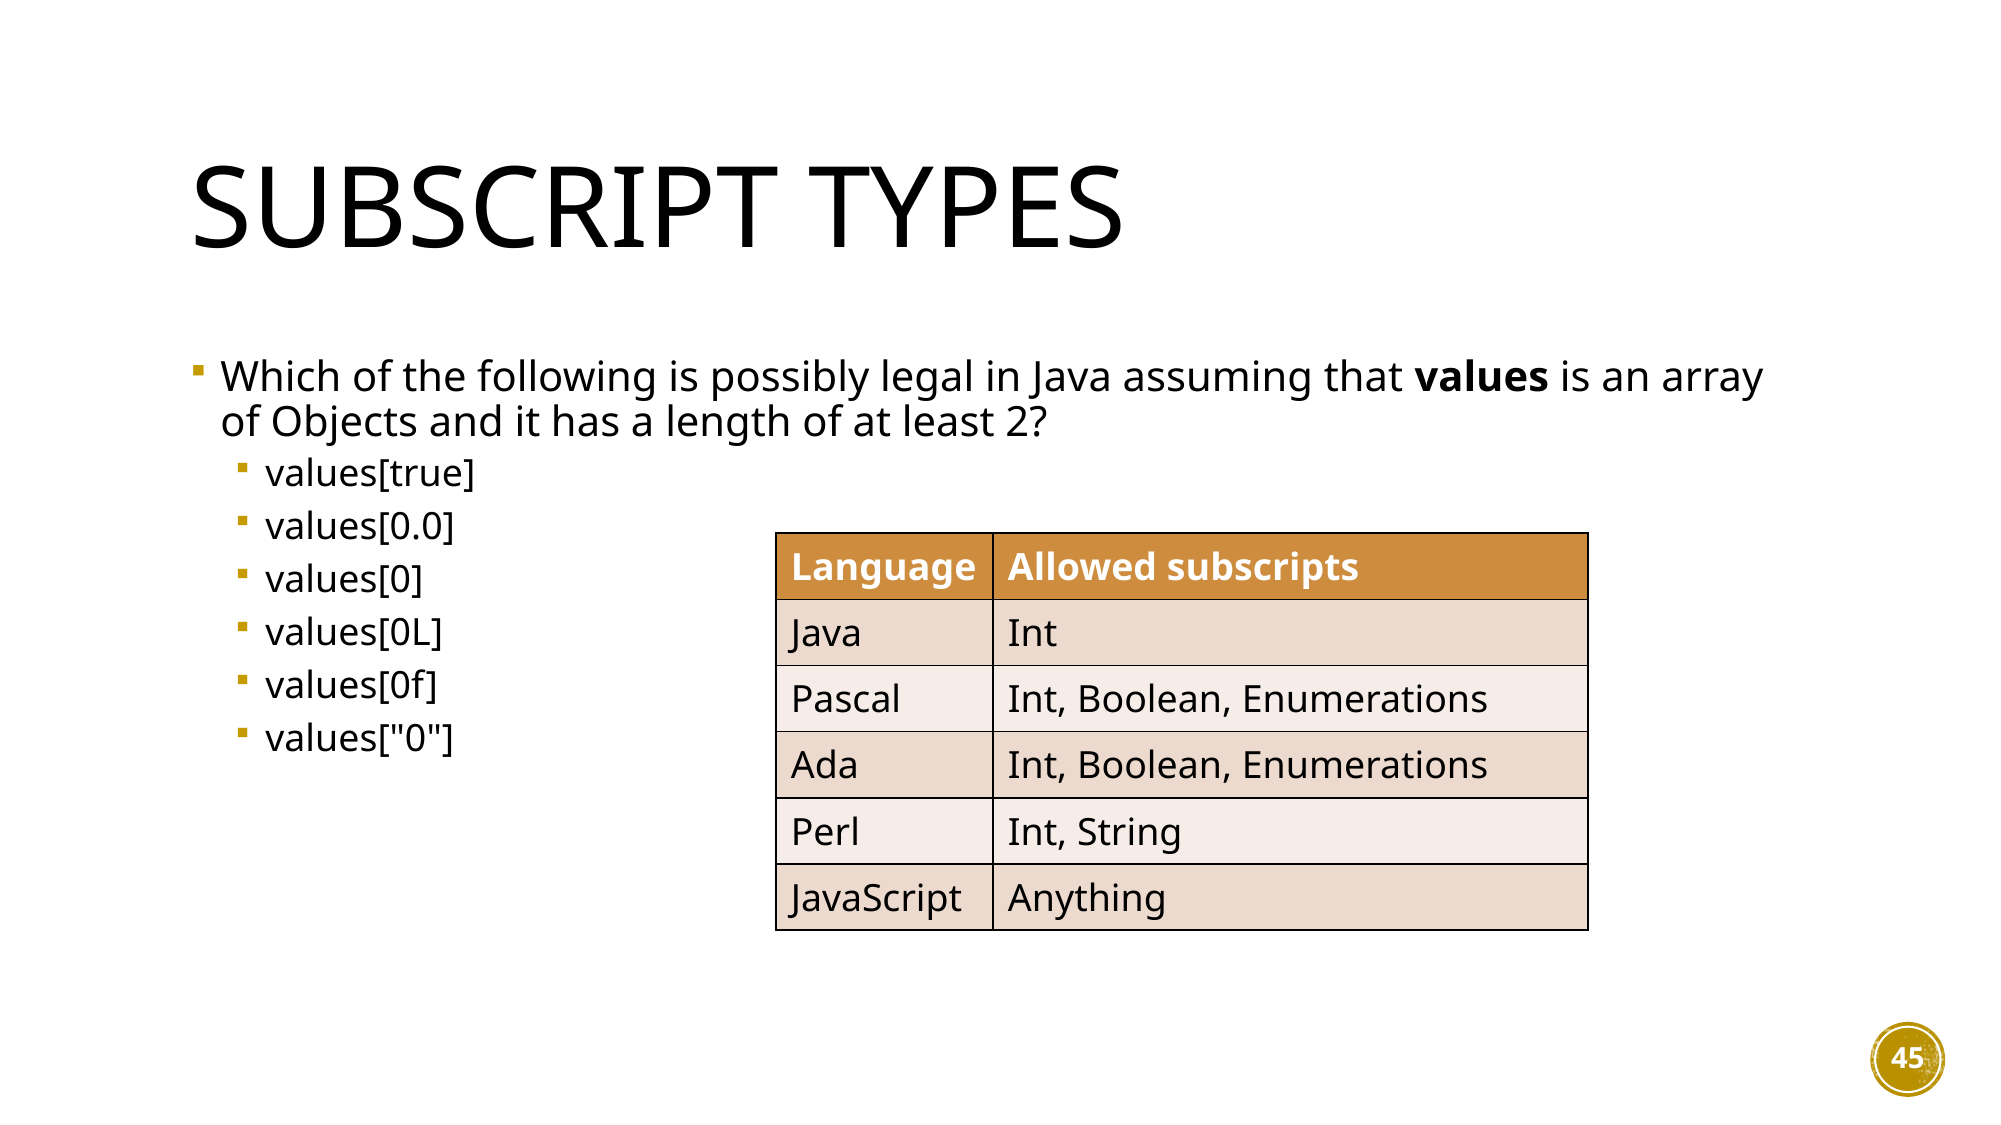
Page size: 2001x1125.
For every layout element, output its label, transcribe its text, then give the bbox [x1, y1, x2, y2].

title Subscript Types [175, 79, 1826, 344]
slide_number 45 [1855, 1028, 1961, 1089]
table_cell Int, Boolean, Enumerations [994, 666, 1587, 731]
table_cell Pascal [777, 666, 992, 731]
table_cell Int, Boolean, Enumerations [994, 732, 1587, 797]
table_header Language [777, 534, 992, 599]
table_cell JavaScript [777, 865, 992, 929]
list Which of the following is possibly legal in Java assuming that values is an array of Objects and it has a length of at least 2? values[true] values[0.0] values[0] values[0L] values[0f] values["0"] [175, 348, 1826, 1013]
table_cell Int, String [994, 799, 1587, 863]
table_cell Int [994, 600, 1587, 665]
table_cell Ada [777, 732, 992, 797]
table_cell Java [777, 600, 992, 665]
table_cell Perl [777, 799, 992, 863]
table_cell Anything [994, 865, 1587, 929]
table_header Allowed subscripts [994, 534, 1587, 599]
